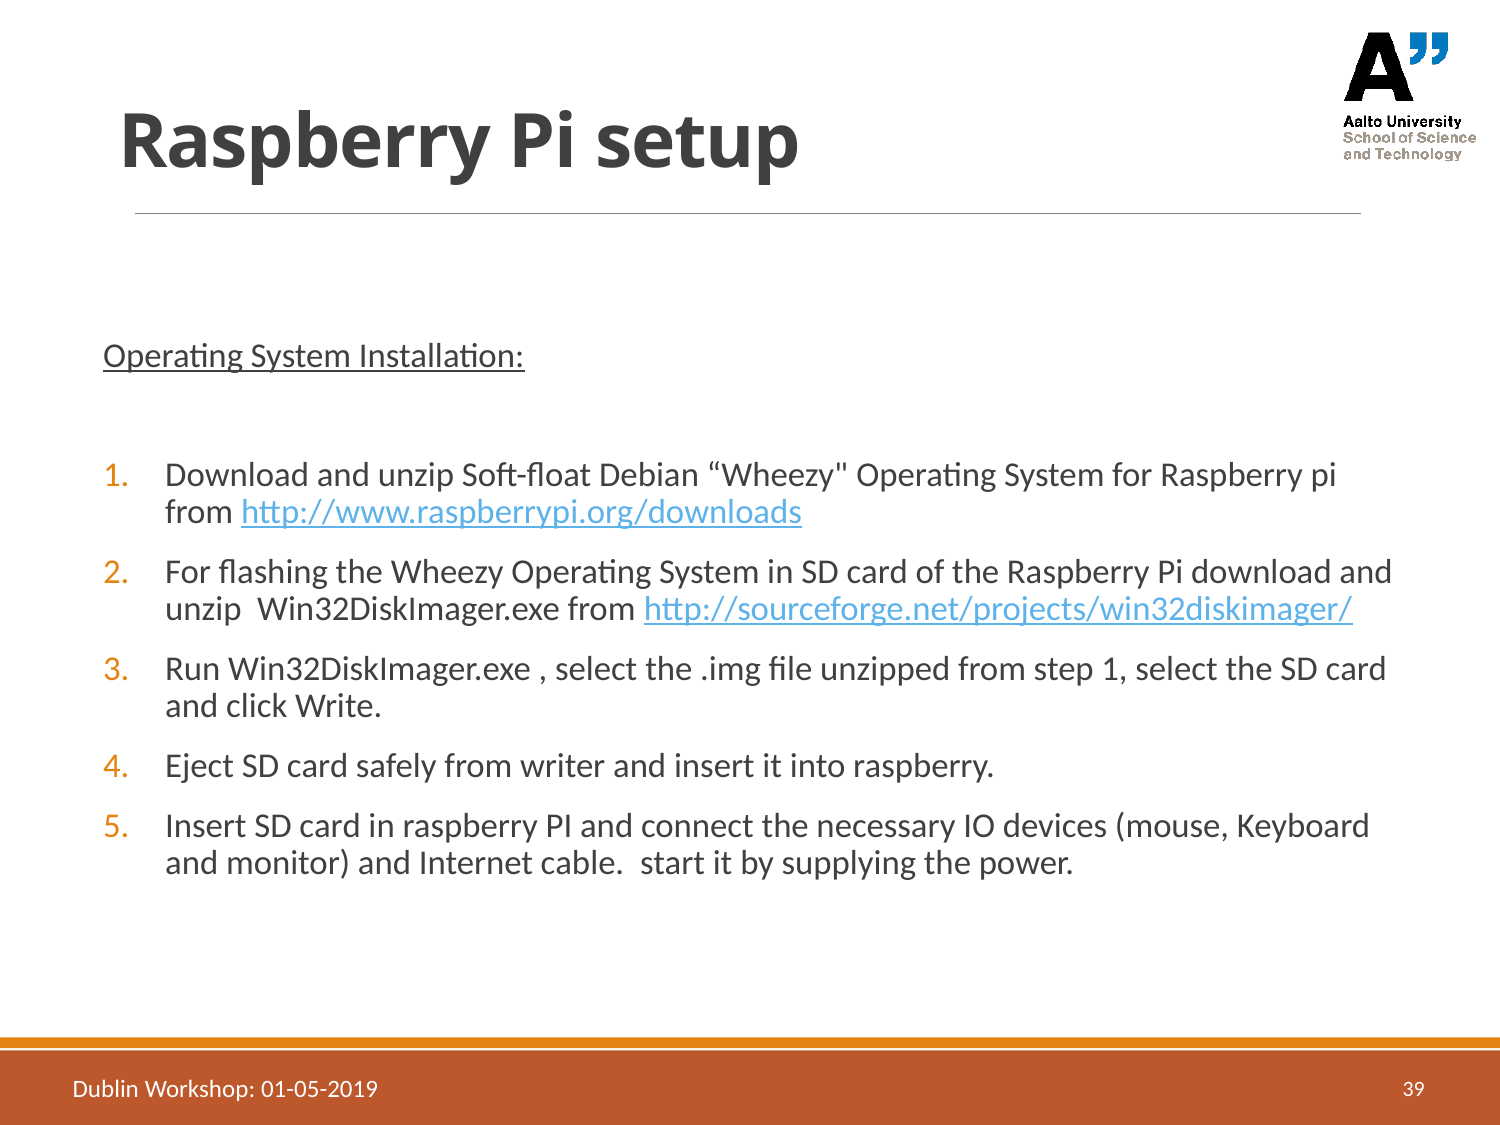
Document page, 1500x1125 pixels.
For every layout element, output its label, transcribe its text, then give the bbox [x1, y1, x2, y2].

footer Dublin Workshop: 01-05-2019 [0, 1057, 452, 1118]
picture [1311, 1, 1500, 186]
list Operating System Installation: Download and unzip Soft-float Debian “Wheezy" Operating System for Raspberry pi from http://www.raspberrypi.org/downloads For flashing the Wheezy Operating System in SD card of the Raspberry Pi download and unzip Win32DiskImager.exe from http://sourceforge.net/projects/win32diskimager/ Run Win32DiskImager.exe , select the .img file unzipped from step 1, select the SD card and click Write. Eject SD card safely from writer and insert it into raspberry. Insert SD card in raspberry PI and connect the necessary IO devices (mouse, Keyboard and monitor) and Internet cable. start it by supplying the power. [103, 329, 1397, 901]
title Raspberry Pi setup [103, 46, 1397, 191]
slide_number 39 [1278, 1058, 1440, 1118]
